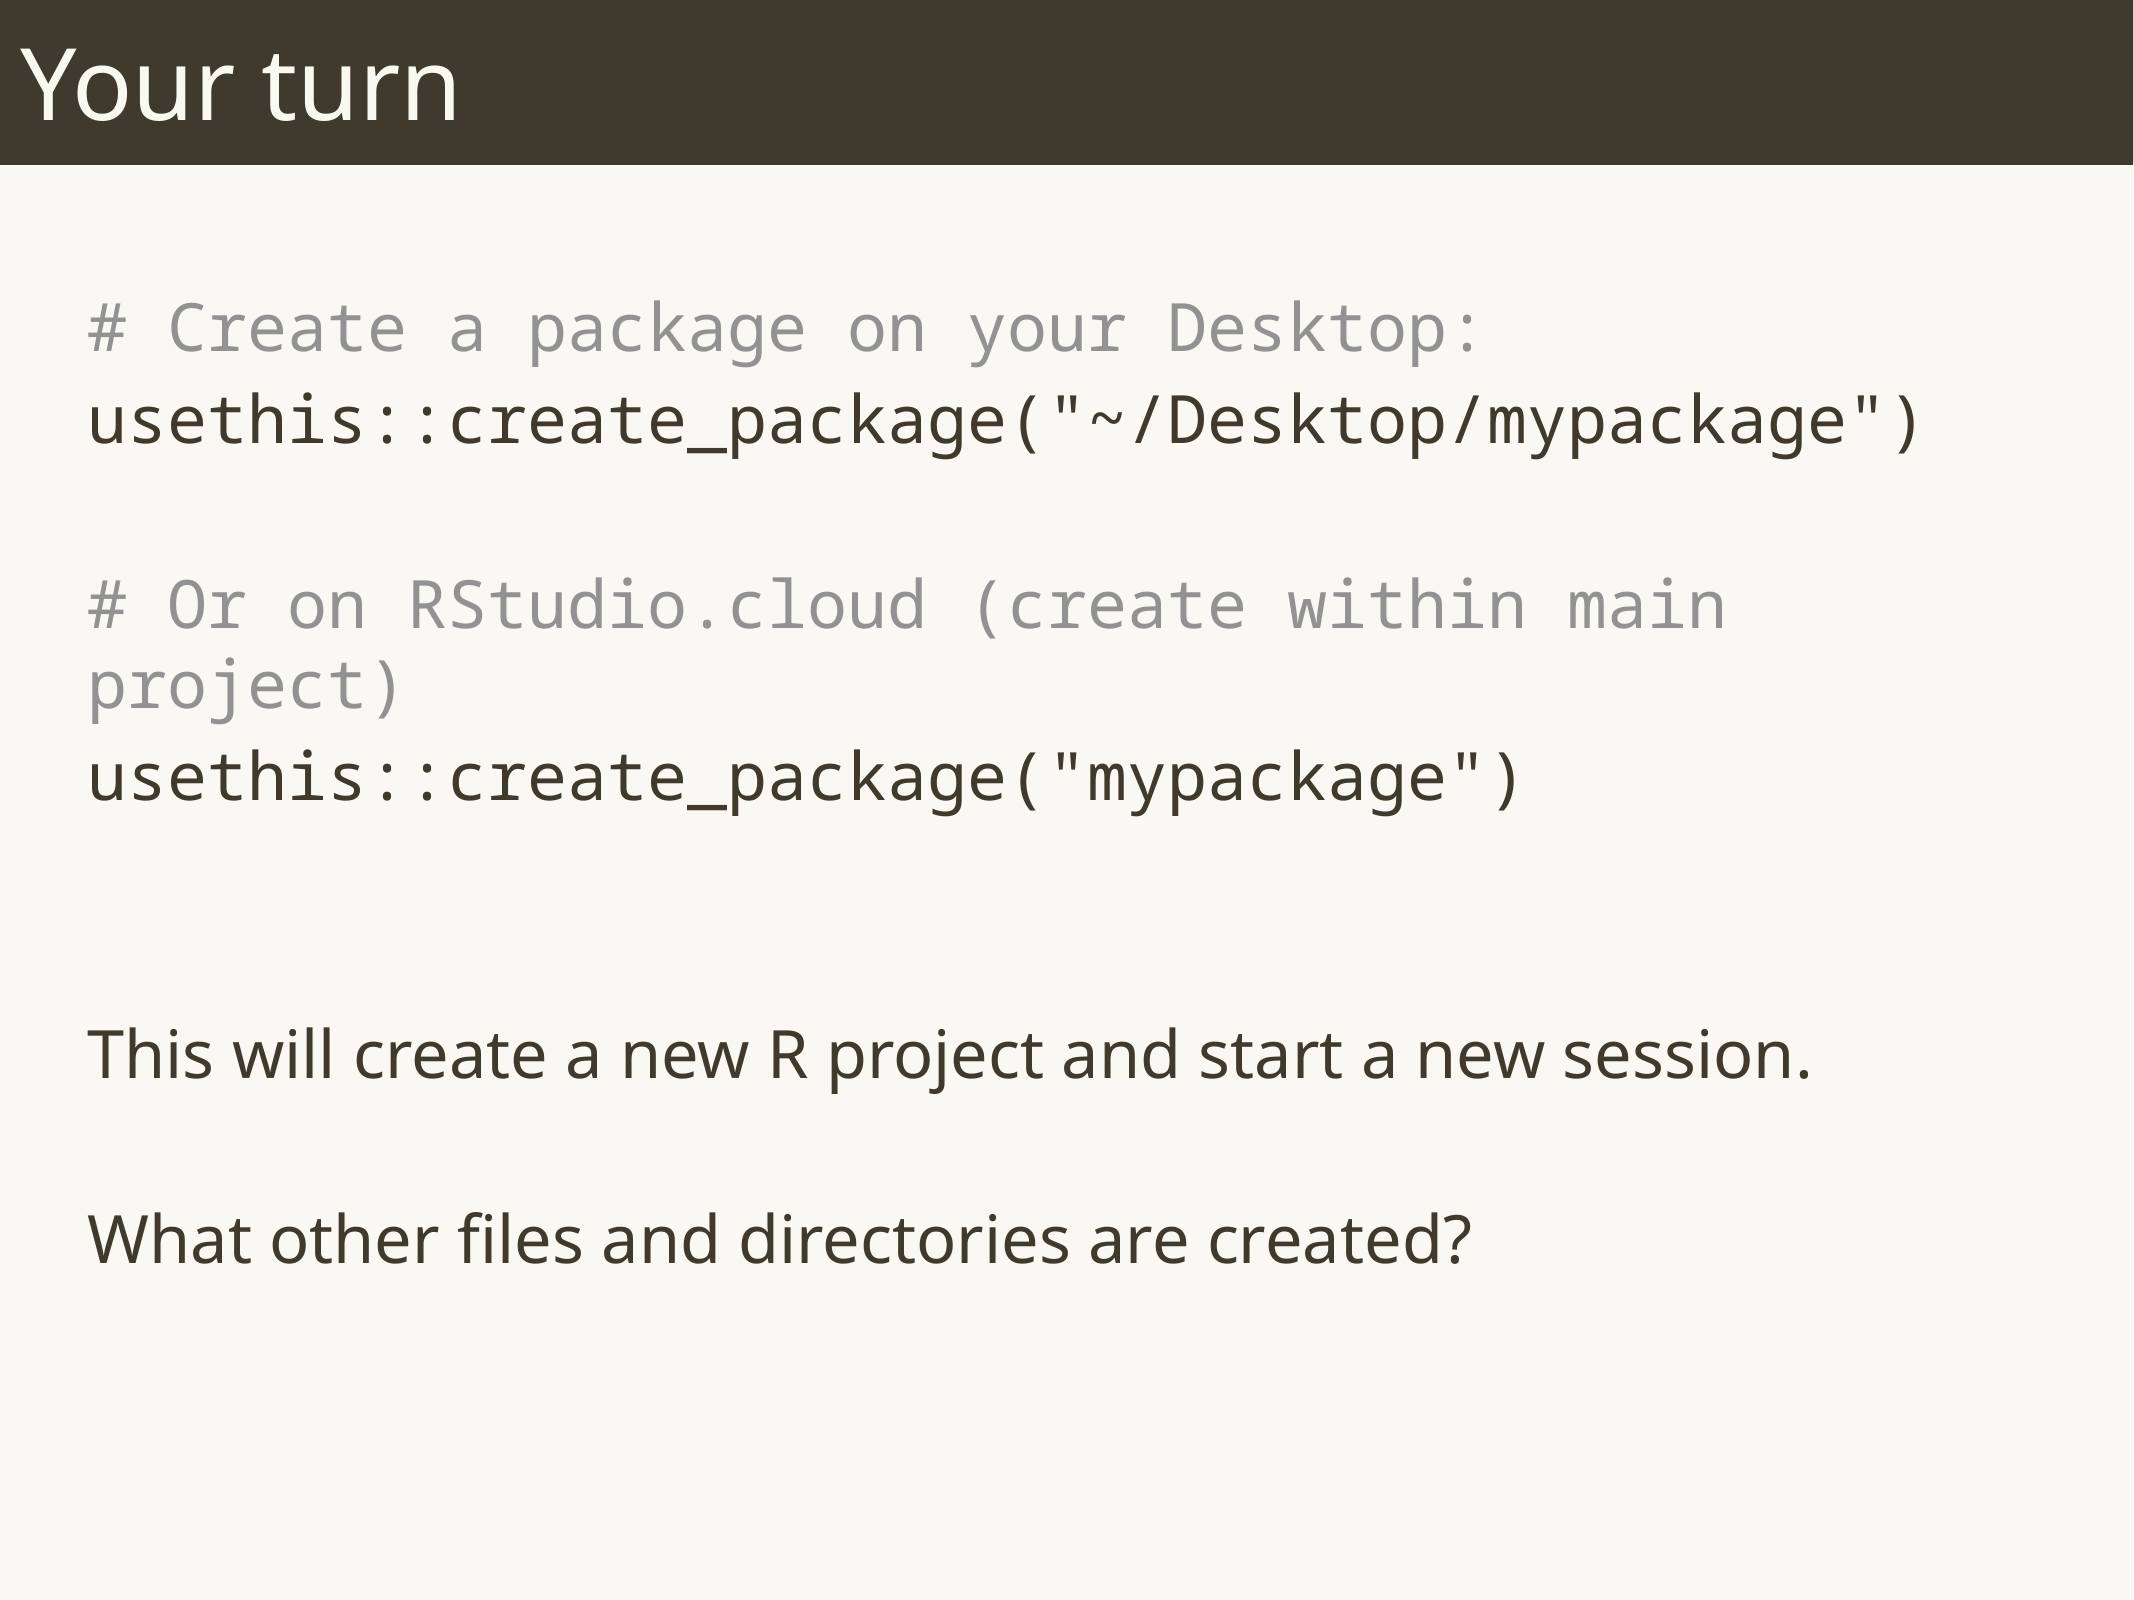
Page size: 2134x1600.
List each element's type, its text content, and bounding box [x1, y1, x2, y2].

title Your turn [0, 0, 2134, 163]
list # Create a package on your Desktop: usethis::create_package("~/Desktop/mypackage") # Or on RStudio.cloud (create within main project) usethis::create_package("mypackage") This will create a new R project and start a new session. What other files and directories are created? [78, 241, 2055, 1505]
